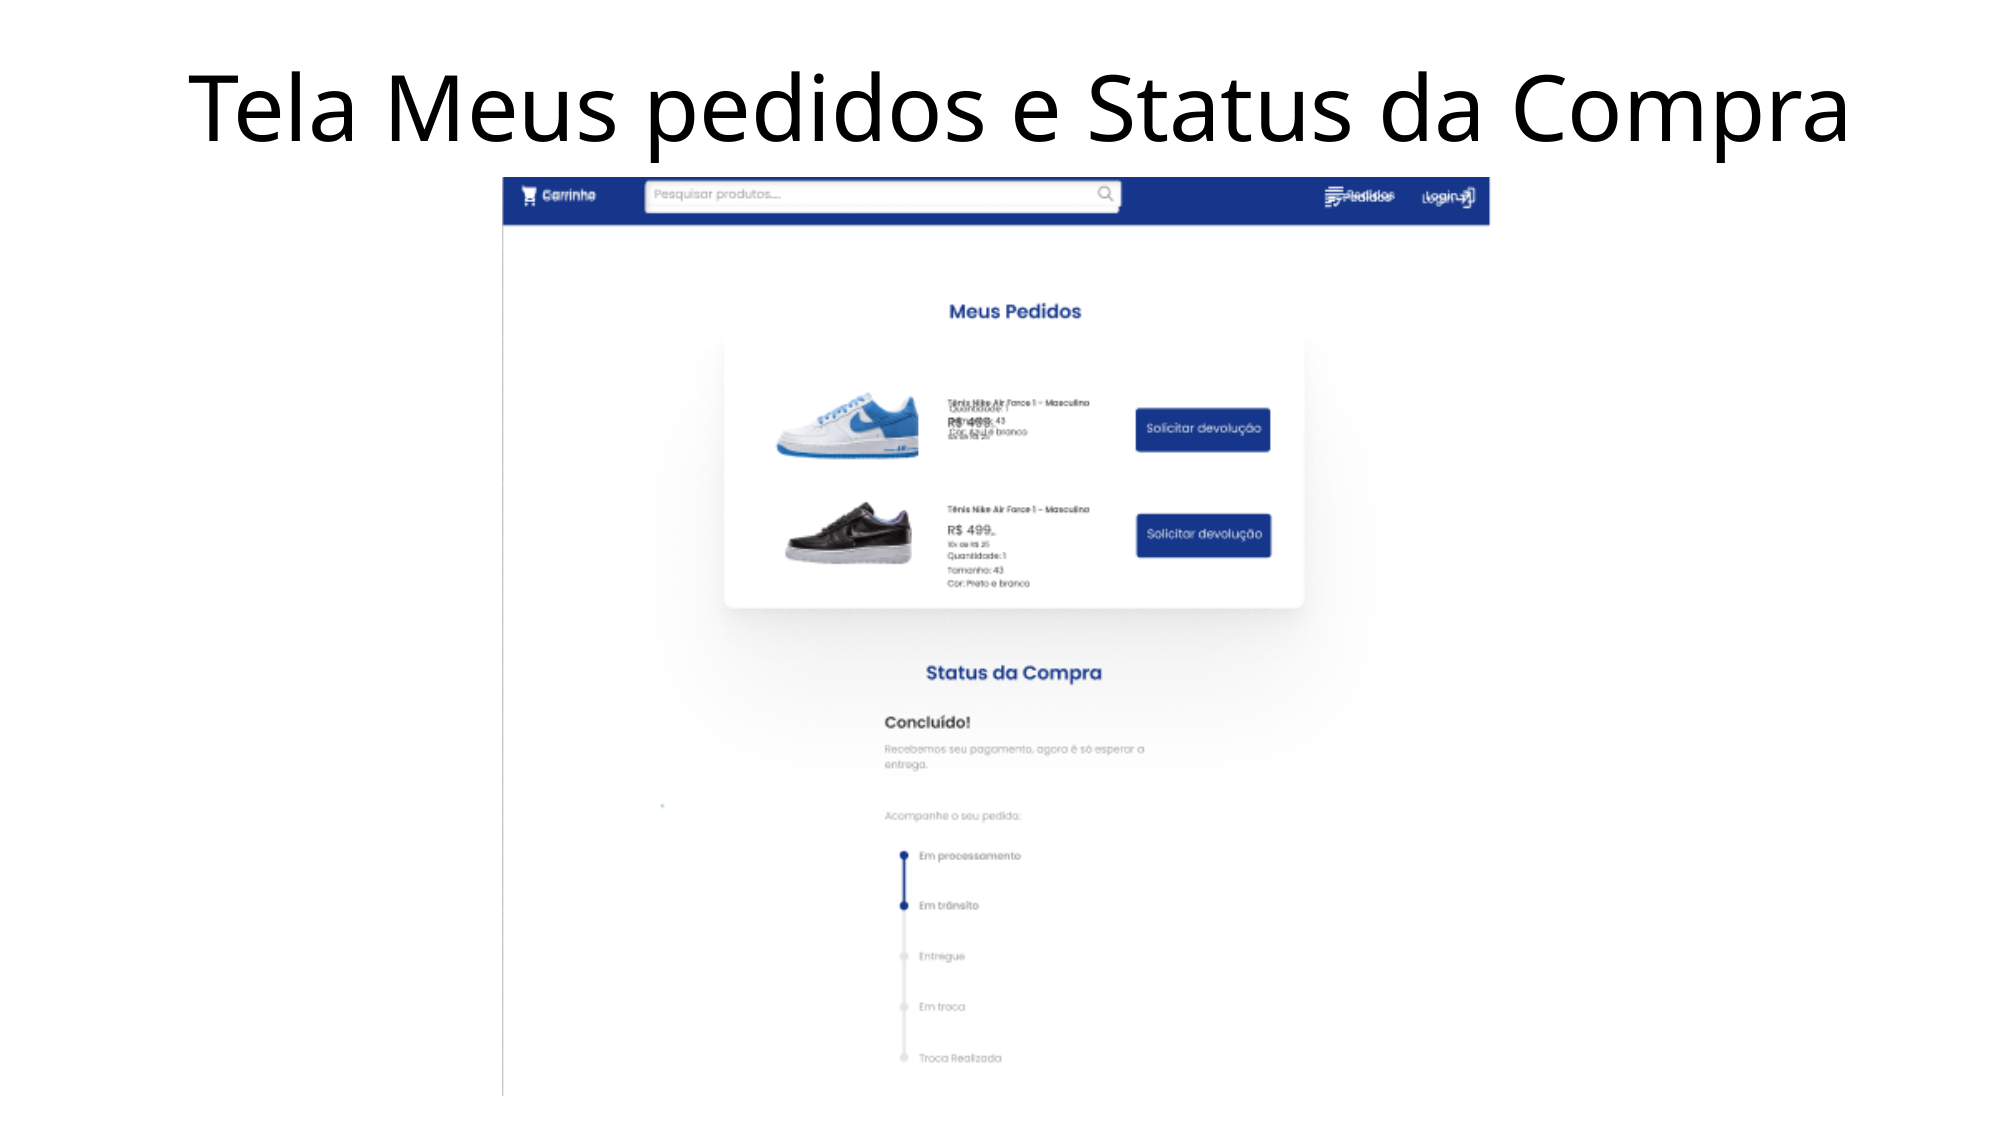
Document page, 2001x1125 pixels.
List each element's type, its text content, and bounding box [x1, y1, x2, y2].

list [501, 177, 1498, 1096]
title Tela Meus pedidos e Status da Compra [159, 3, 1885, 221]
